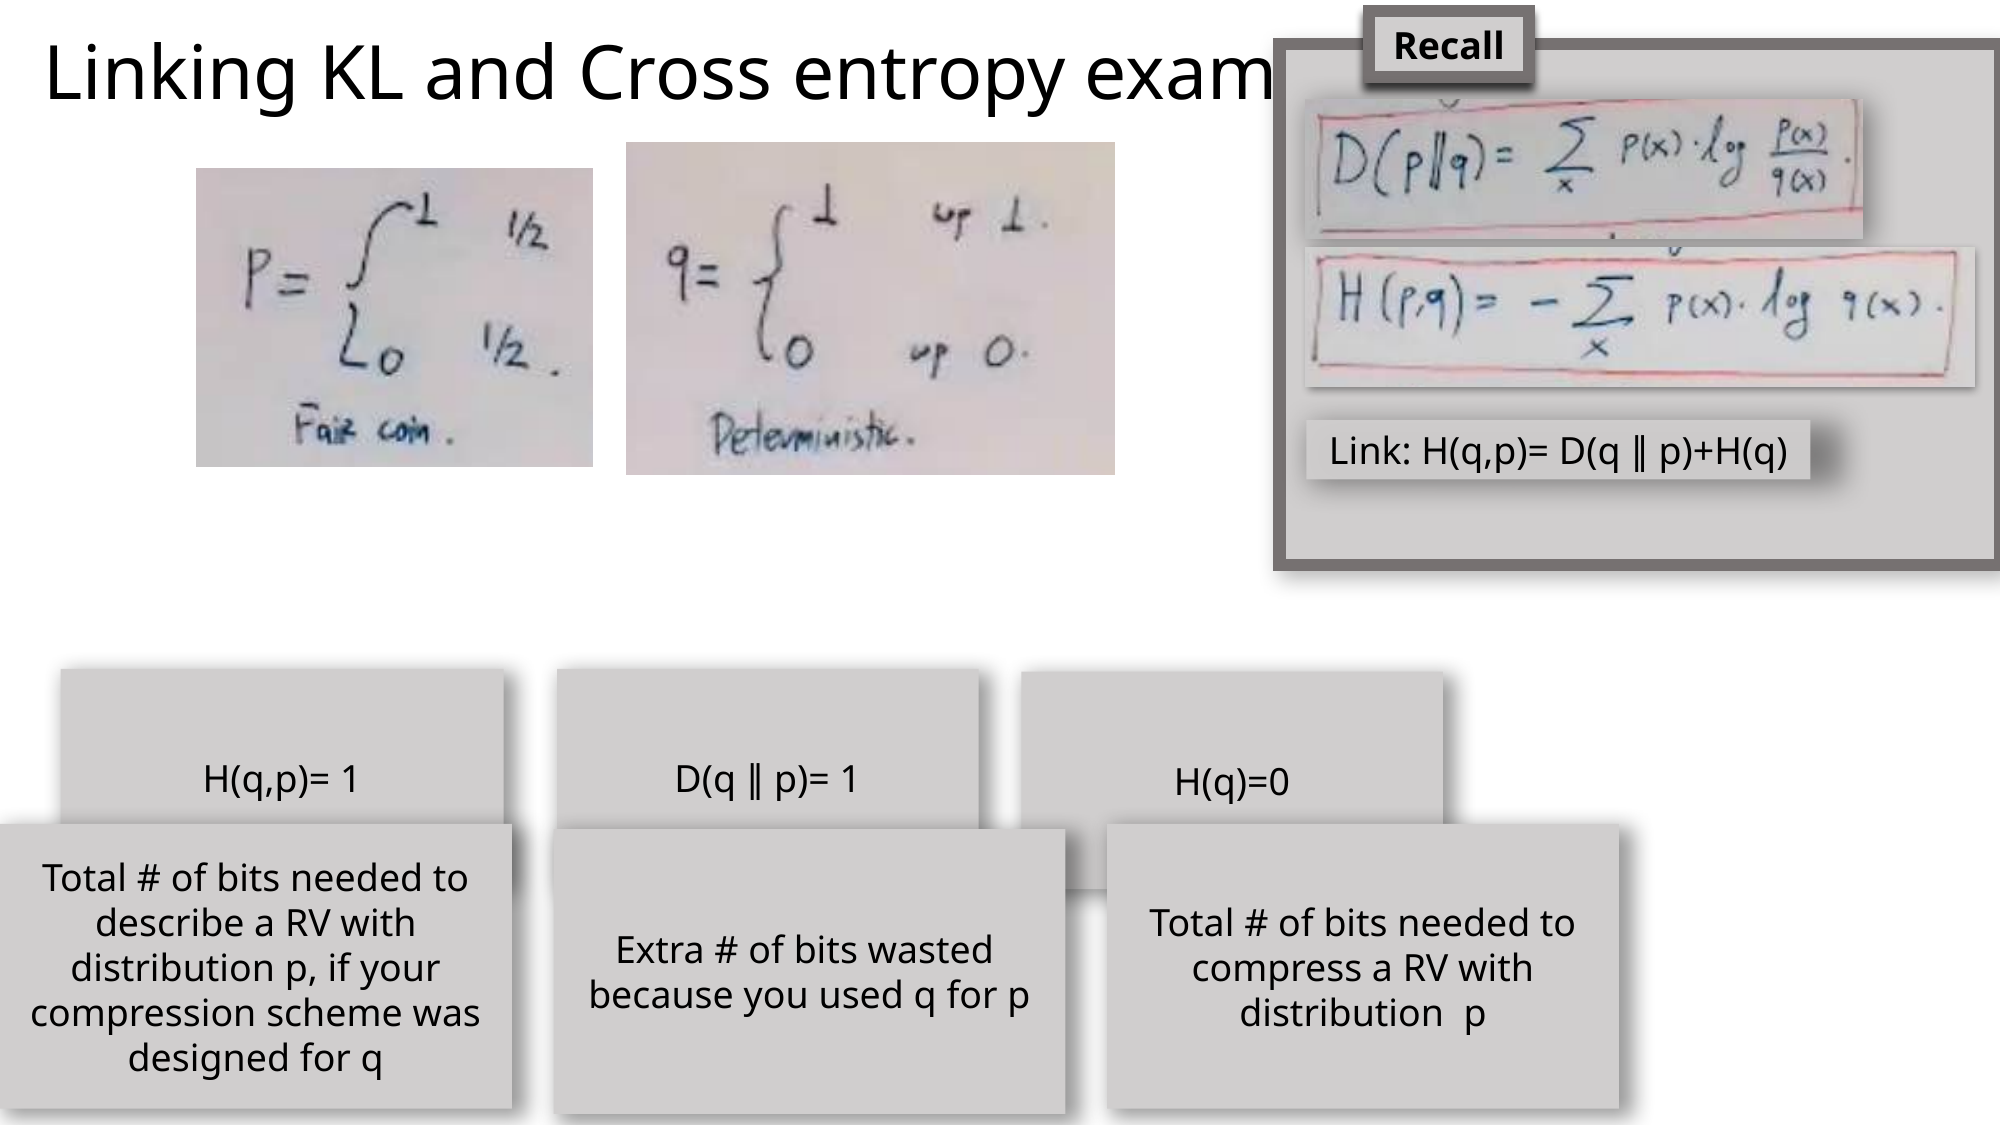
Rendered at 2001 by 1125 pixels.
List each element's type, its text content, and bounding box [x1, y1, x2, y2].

picture [1305, 247, 1975, 387]
picture [196, 168, 593, 467]
text_box Total # of bits needed to compress a RV with distribution p [1106, 823, 1620, 1110]
text_box Link: H(q,p)= D(q ∥ p)+H(q) [1306, 419, 1811, 480]
picture [1305, 99, 1863, 240]
text_box D(q ∥ p)= 1 [556, 668, 980, 821]
text_box Total # of bits needed to describe a RV with distribution p, if your compression scheme was designed for q [0, 823, 513, 1110]
picture [626, 142, 1115, 475]
text_box [1278, 43, 2000, 566]
title Linking KL and Cross entropy example [28, 0, 1754, 184]
text_box H(q)=0 [1020, 671, 1444, 828]
text_box H(q,p)= 1 [60, 668, 505, 812]
text_box Recall [1368, 10, 1530, 78]
text_box Extra # of bits wasted because you used q for p [552, 828, 1066, 1115]
